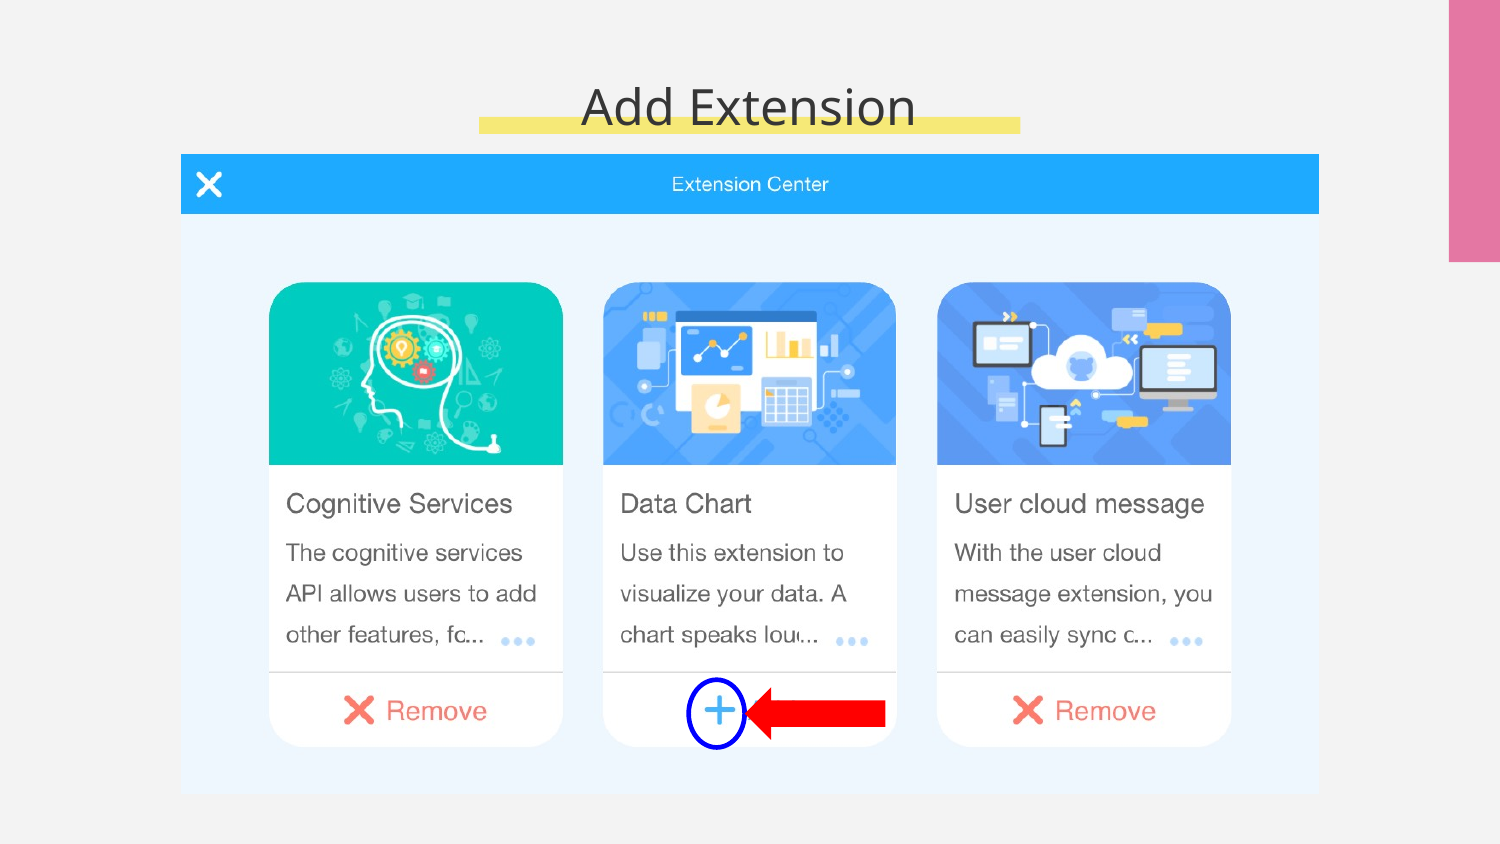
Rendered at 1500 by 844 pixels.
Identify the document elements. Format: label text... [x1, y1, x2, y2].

picture [181, 154, 1319, 794]
title Add Extension [51, 60, 1449, 155]
